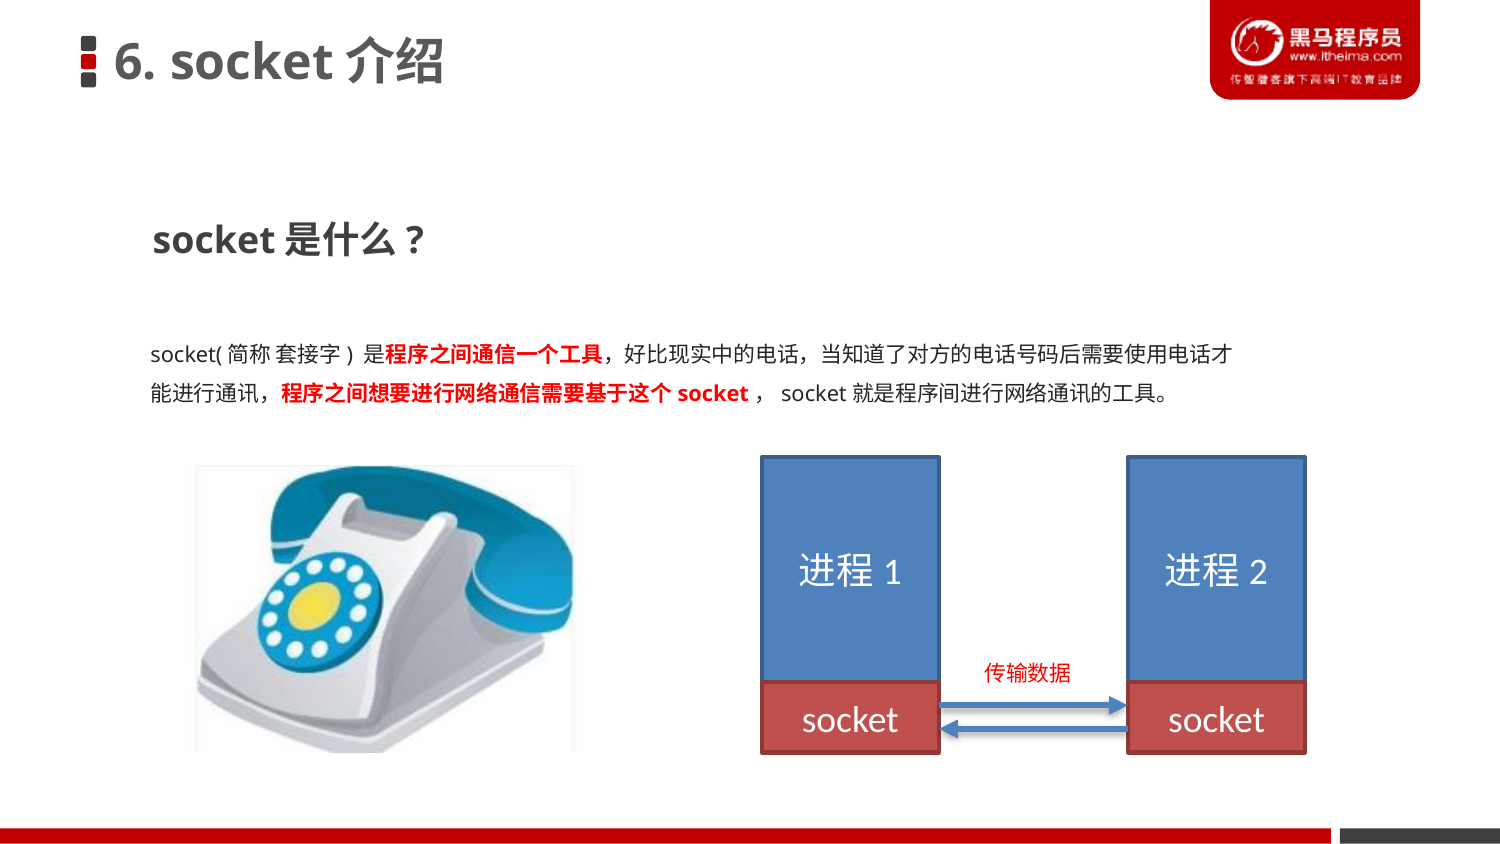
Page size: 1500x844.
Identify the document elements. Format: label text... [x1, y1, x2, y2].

text_box socket [760, 680, 941, 755]
text_box socket是什么? [138, 185, 715, 268]
text_box socket(简称 套接字) 是程序之间通信一个工具，好比现实中的电话，当知道了对方的电话号码后需要使用电话才能进行通讯，程序之间想要进行网络通信需要基于这个socket，socket就是程序间进行网络通讯的工具。 [135, 319, 1270, 414]
text_box 进程2 [1126, 455, 1307, 680]
text_box 传输数据 [969, 638, 1088, 693]
picture [1212, 8, 1421, 94]
text_box 进程1 [760, 455, 941, 680]
picture [159, 465, 617, 754]
text_box 6. socket介绍 [103, 0, 987, 130]
text_box socket [1126, 680, 1307, 755]
